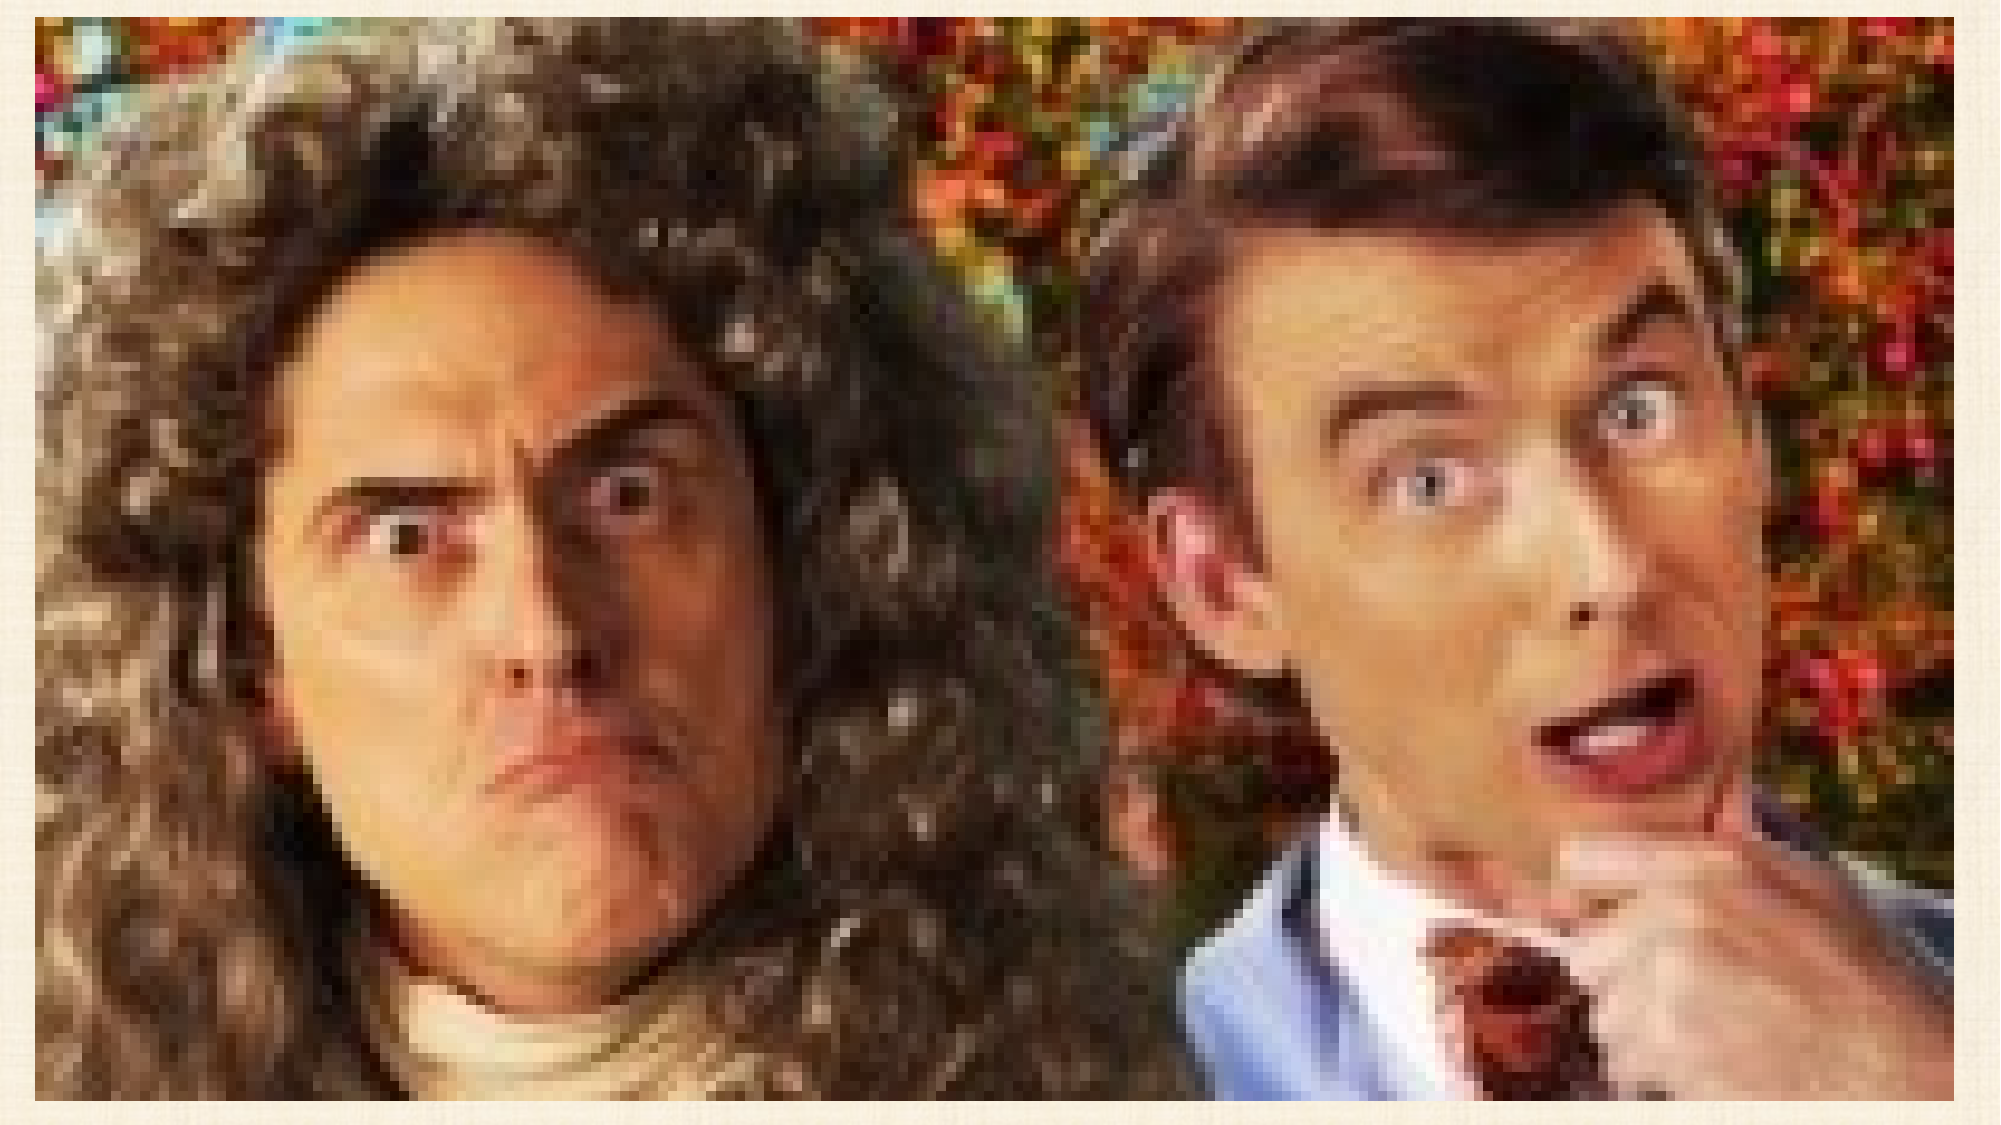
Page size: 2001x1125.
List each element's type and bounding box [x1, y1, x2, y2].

text_box [33, 16, 1955, 1103]
